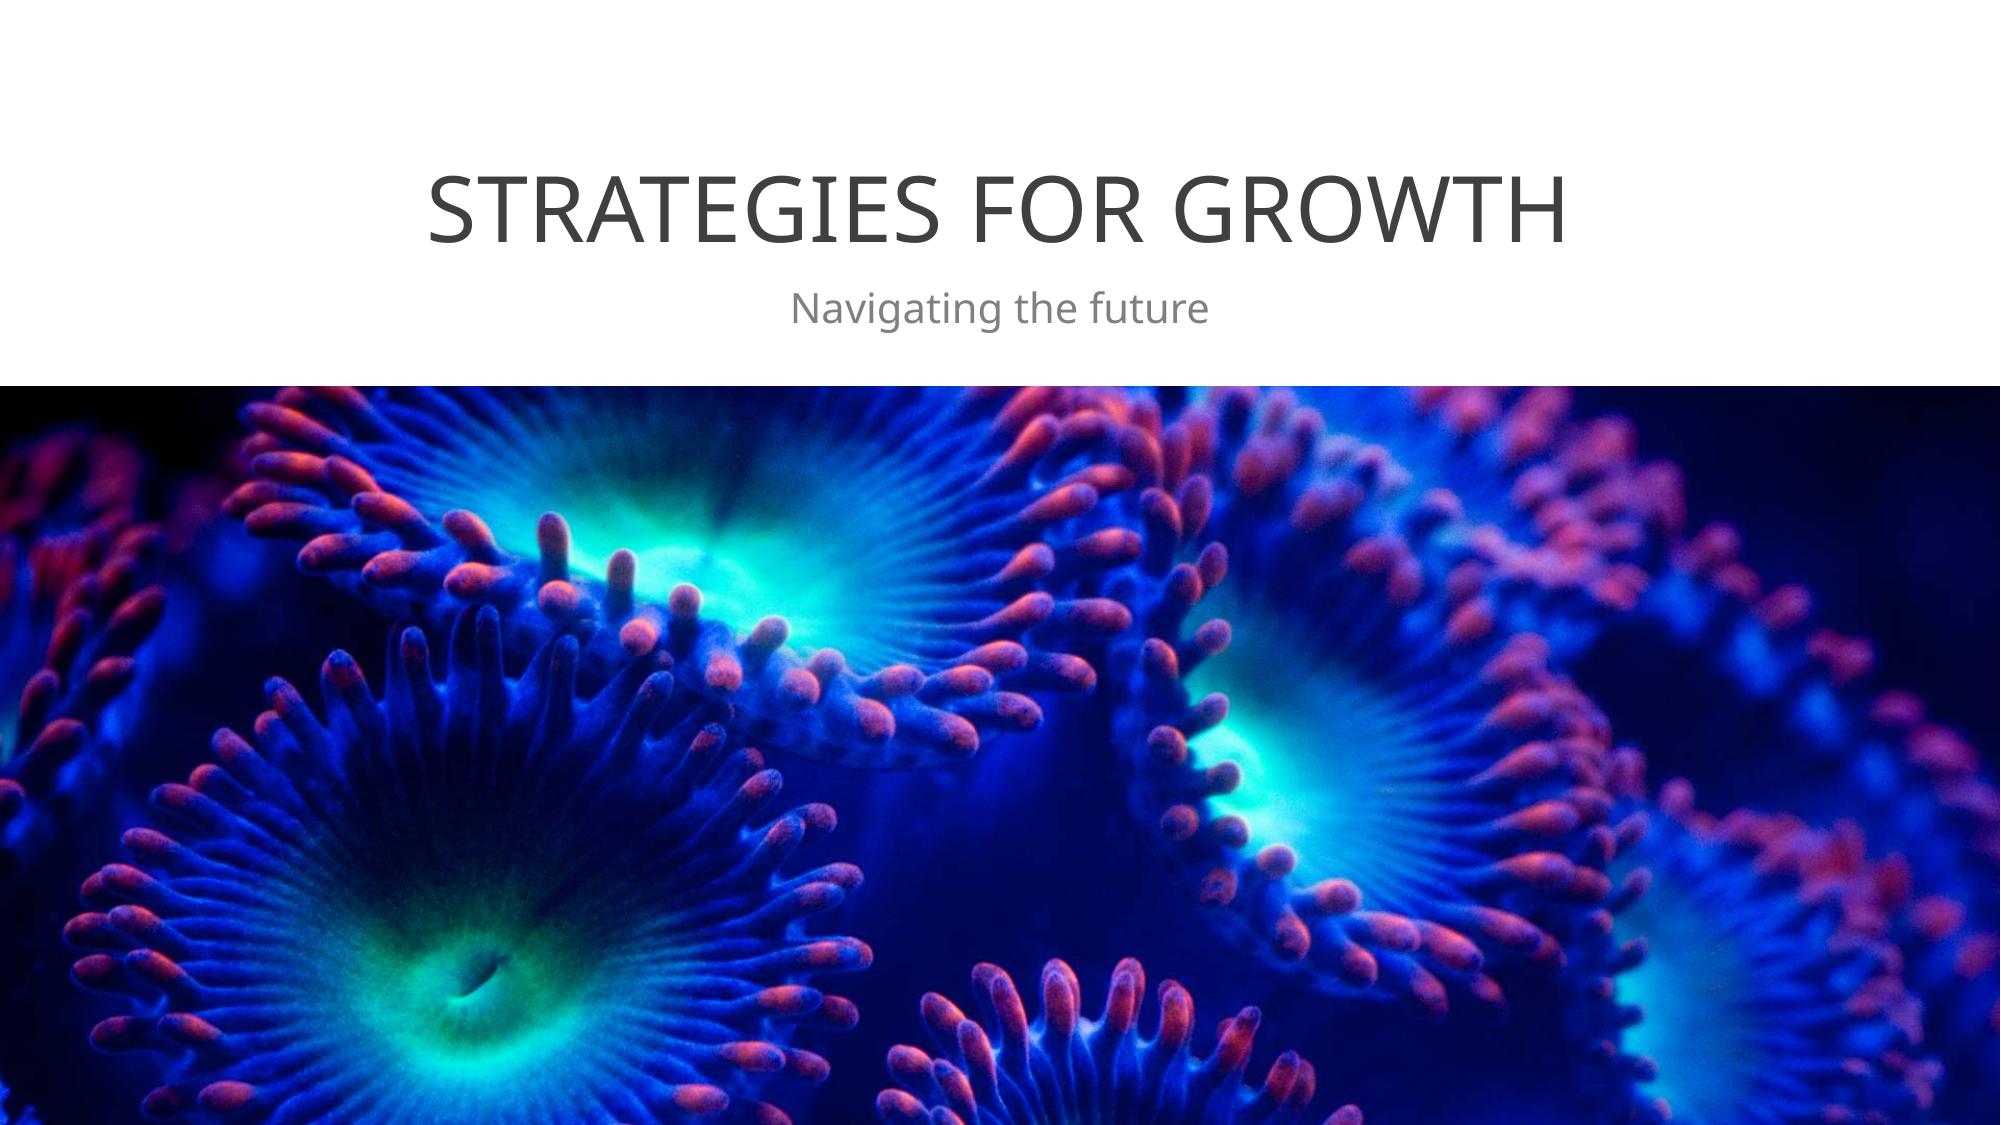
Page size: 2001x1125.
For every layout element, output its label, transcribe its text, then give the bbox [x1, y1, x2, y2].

subtitle Navigating the future [62, 280, 1938, 356]
title Strategies for growth [62, 45, 1938, 270]
picture [0, 386, 2000, 1125]
